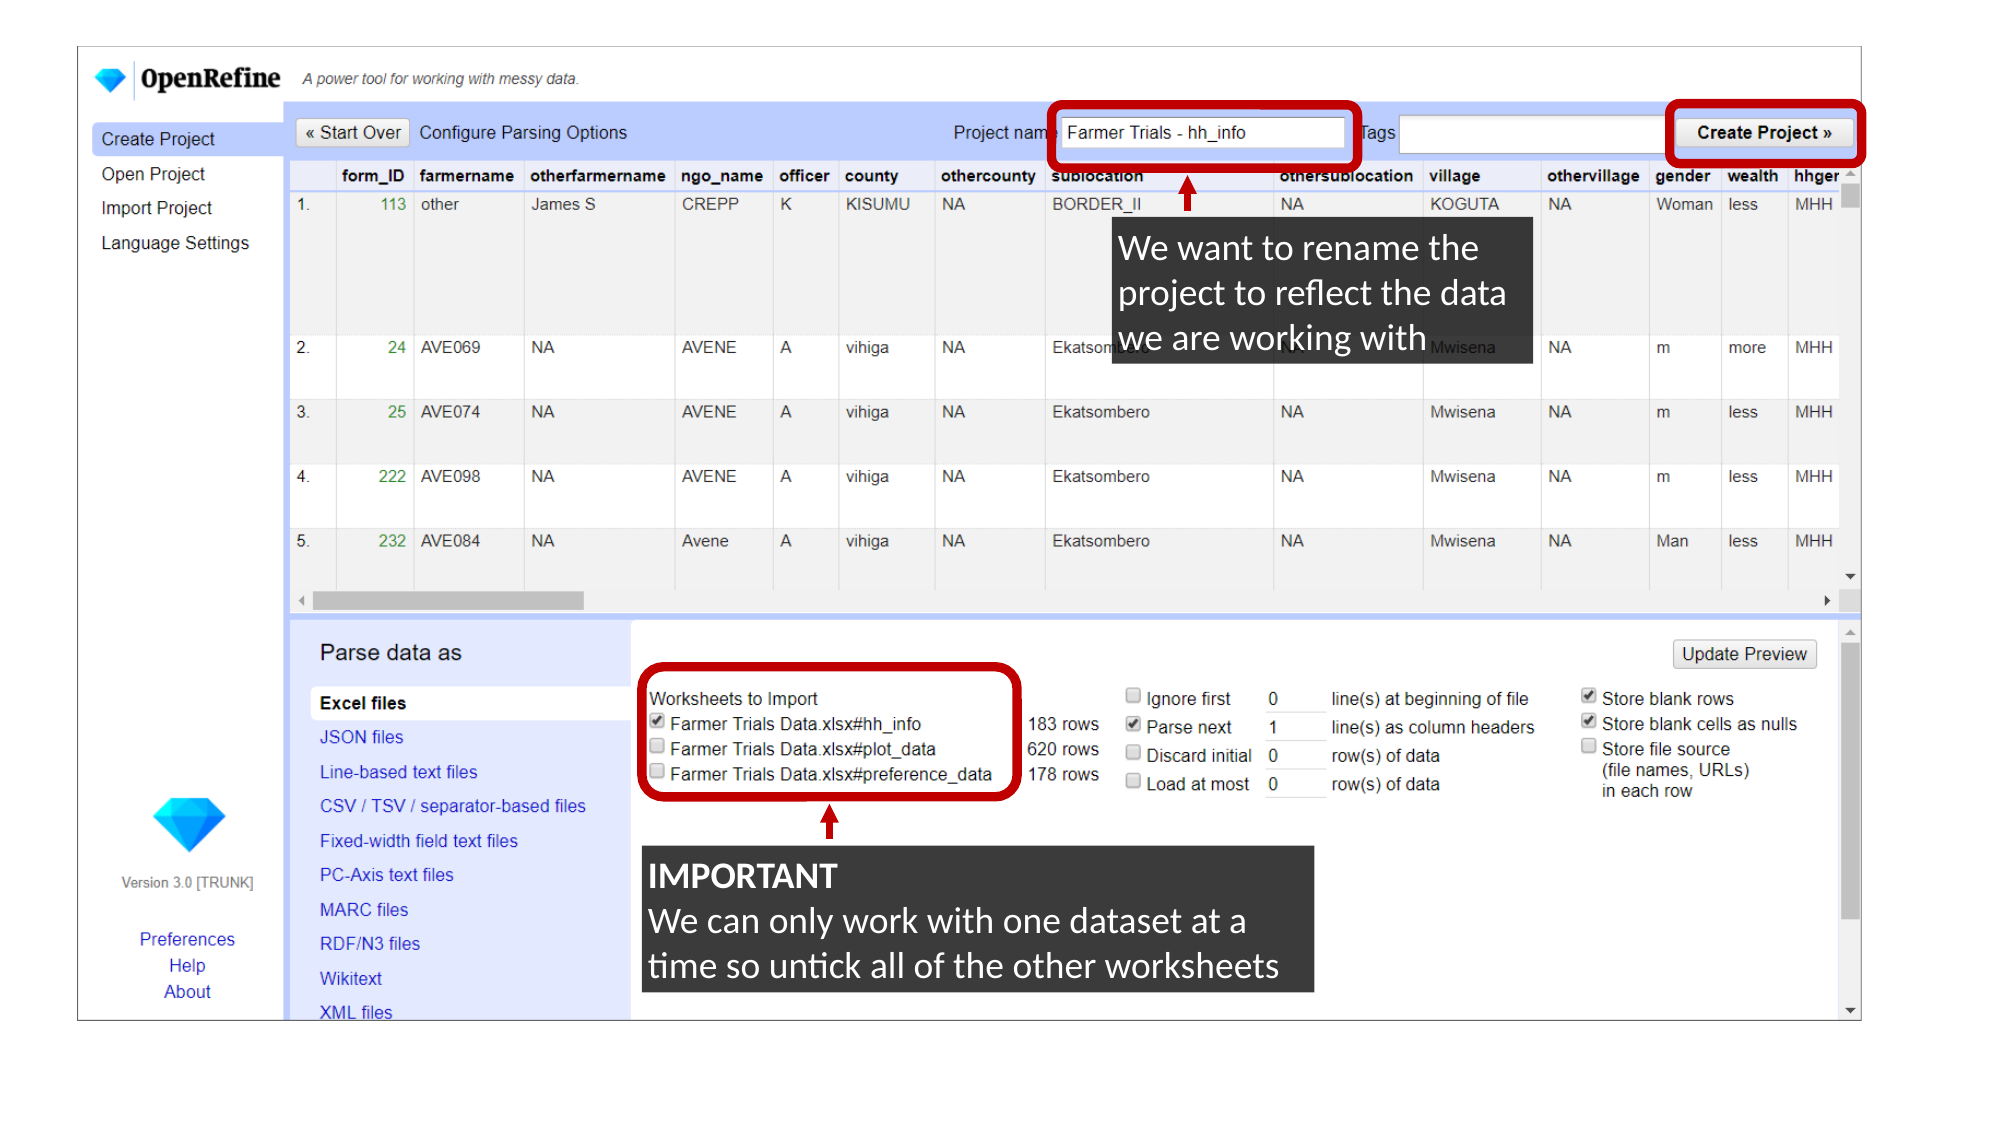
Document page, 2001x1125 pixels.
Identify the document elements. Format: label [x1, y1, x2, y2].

picture [76, 46, 1862, 1021]
